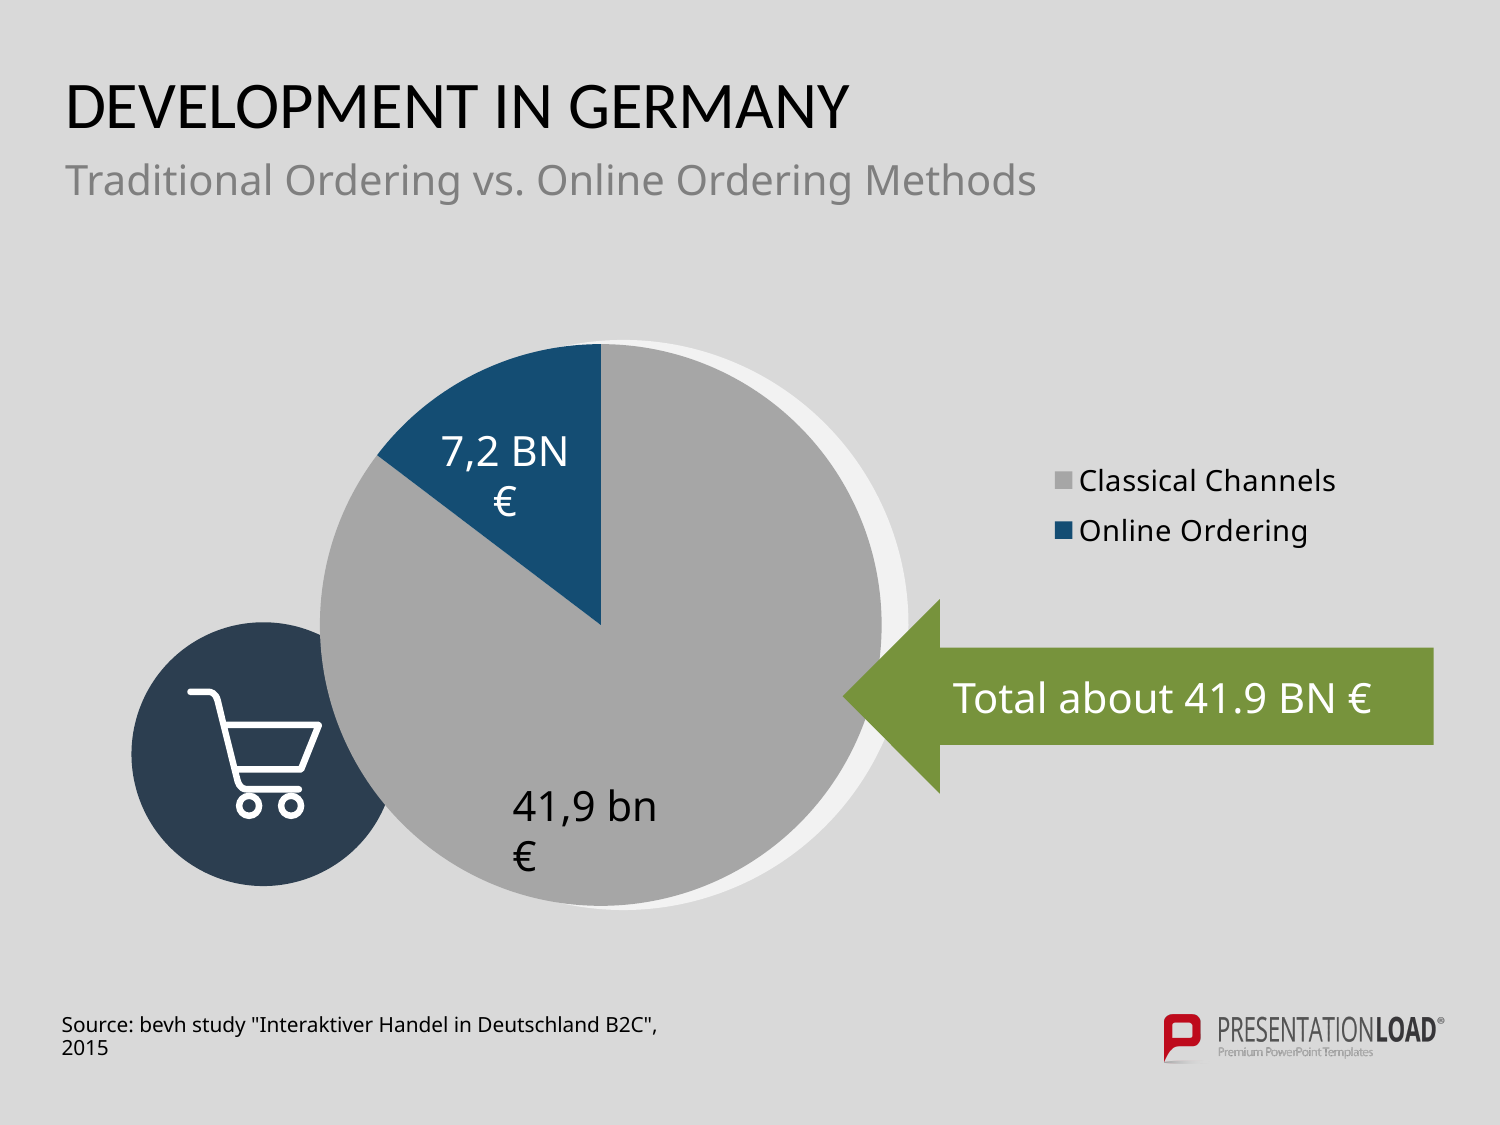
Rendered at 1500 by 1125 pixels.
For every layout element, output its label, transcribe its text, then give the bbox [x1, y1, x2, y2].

picture [1164, 1012, 1445, 1064]
text_box Total about 41.9 BN € [1352, 645, 1436, 748]
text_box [131, 621, 163, 887]
chart [168, 332, 1347, 918]
list Traditional Ordering vs. Online Ordering Methods [64, 159, 1435, 248]
title DEVELOPMENT IN GERMANY [64, 70, 1435, 159]
text_box Source: bevh study "Interaktiver Handel in Deutschland B2C", 2015 [59, 1012, 701, 1051]
